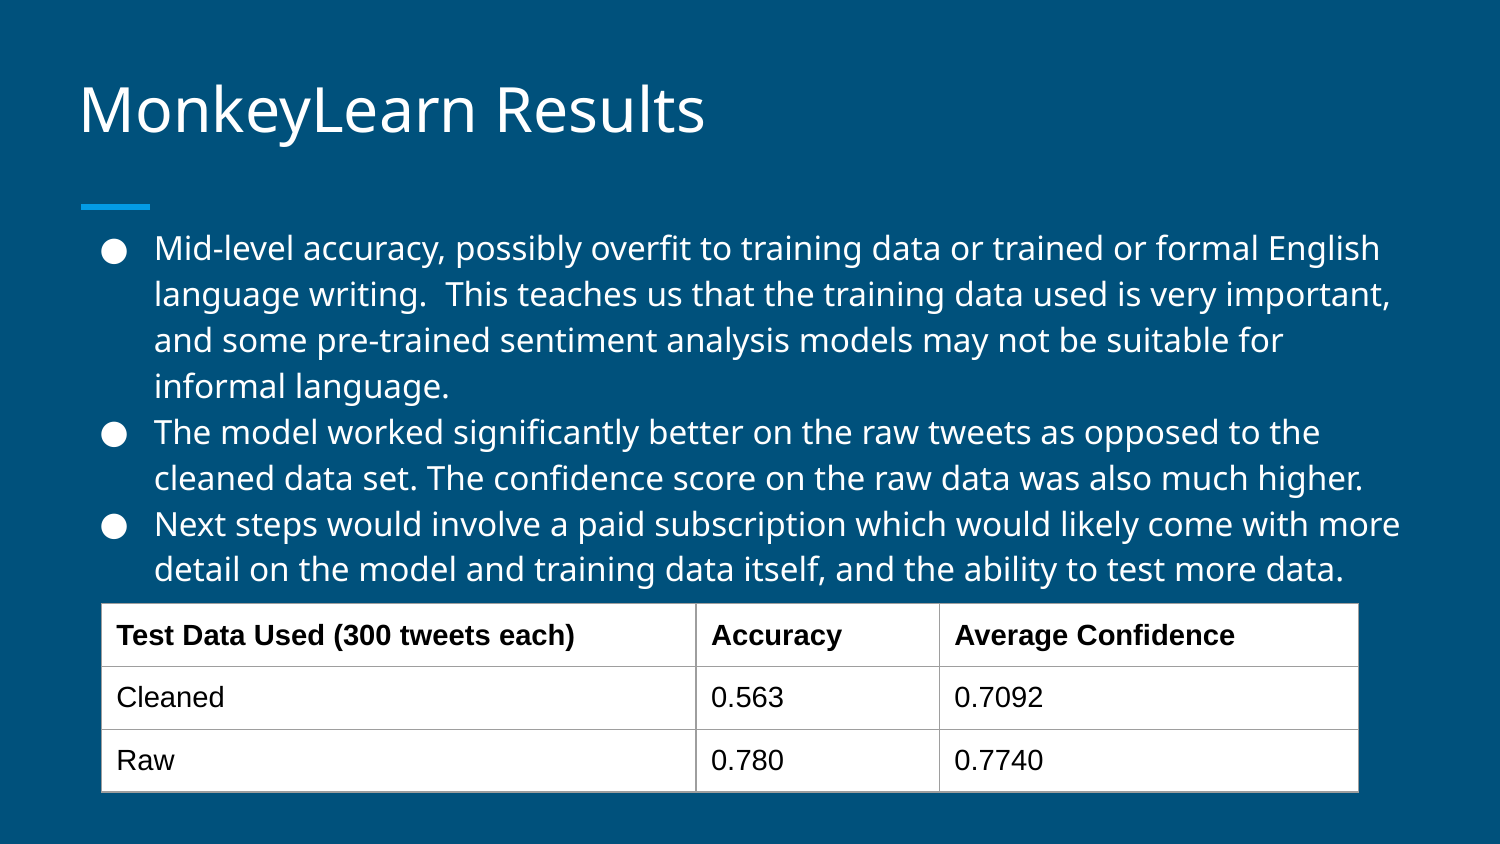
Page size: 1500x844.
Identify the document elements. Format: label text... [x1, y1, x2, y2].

table_cell Cleaned [102, 667, 695, 729]
table_cell 0.780 [697, 730, 939, 791]
table_header Accuracy [697, 604, 939, 666]
table_cell 0.563 [697, 667, 939, 729]
table_cell 0.7092 [940, 667, 1358, 729]
list Mid-level accuracy, possibly overfit to training data or trained or formal English language writing. This teaches us that the training data used is very important, and some pre-trained sentiment analysis models may not be suitable for informal language. The model worked significantly better on the raw tweets as opposed to the cleaned data set. The confidence score on the raw data was also much higher. Next steps would involve a paid subscription which would likely come with more detail on the model and training data itself, and the ability to test more data. [63, 206, 1437, 638]
title MonkeyLearn Results [63, 47, 1437, 160]
table_cell 0.7740 [940, 730, 1358, 791]
table_header Test Data Used (300 tweets each) [102, 604, 695, 666]
table_cell Raw [102, 730, 695, 791]
table_header Average Confidence [940, 604, 1358, 666]
